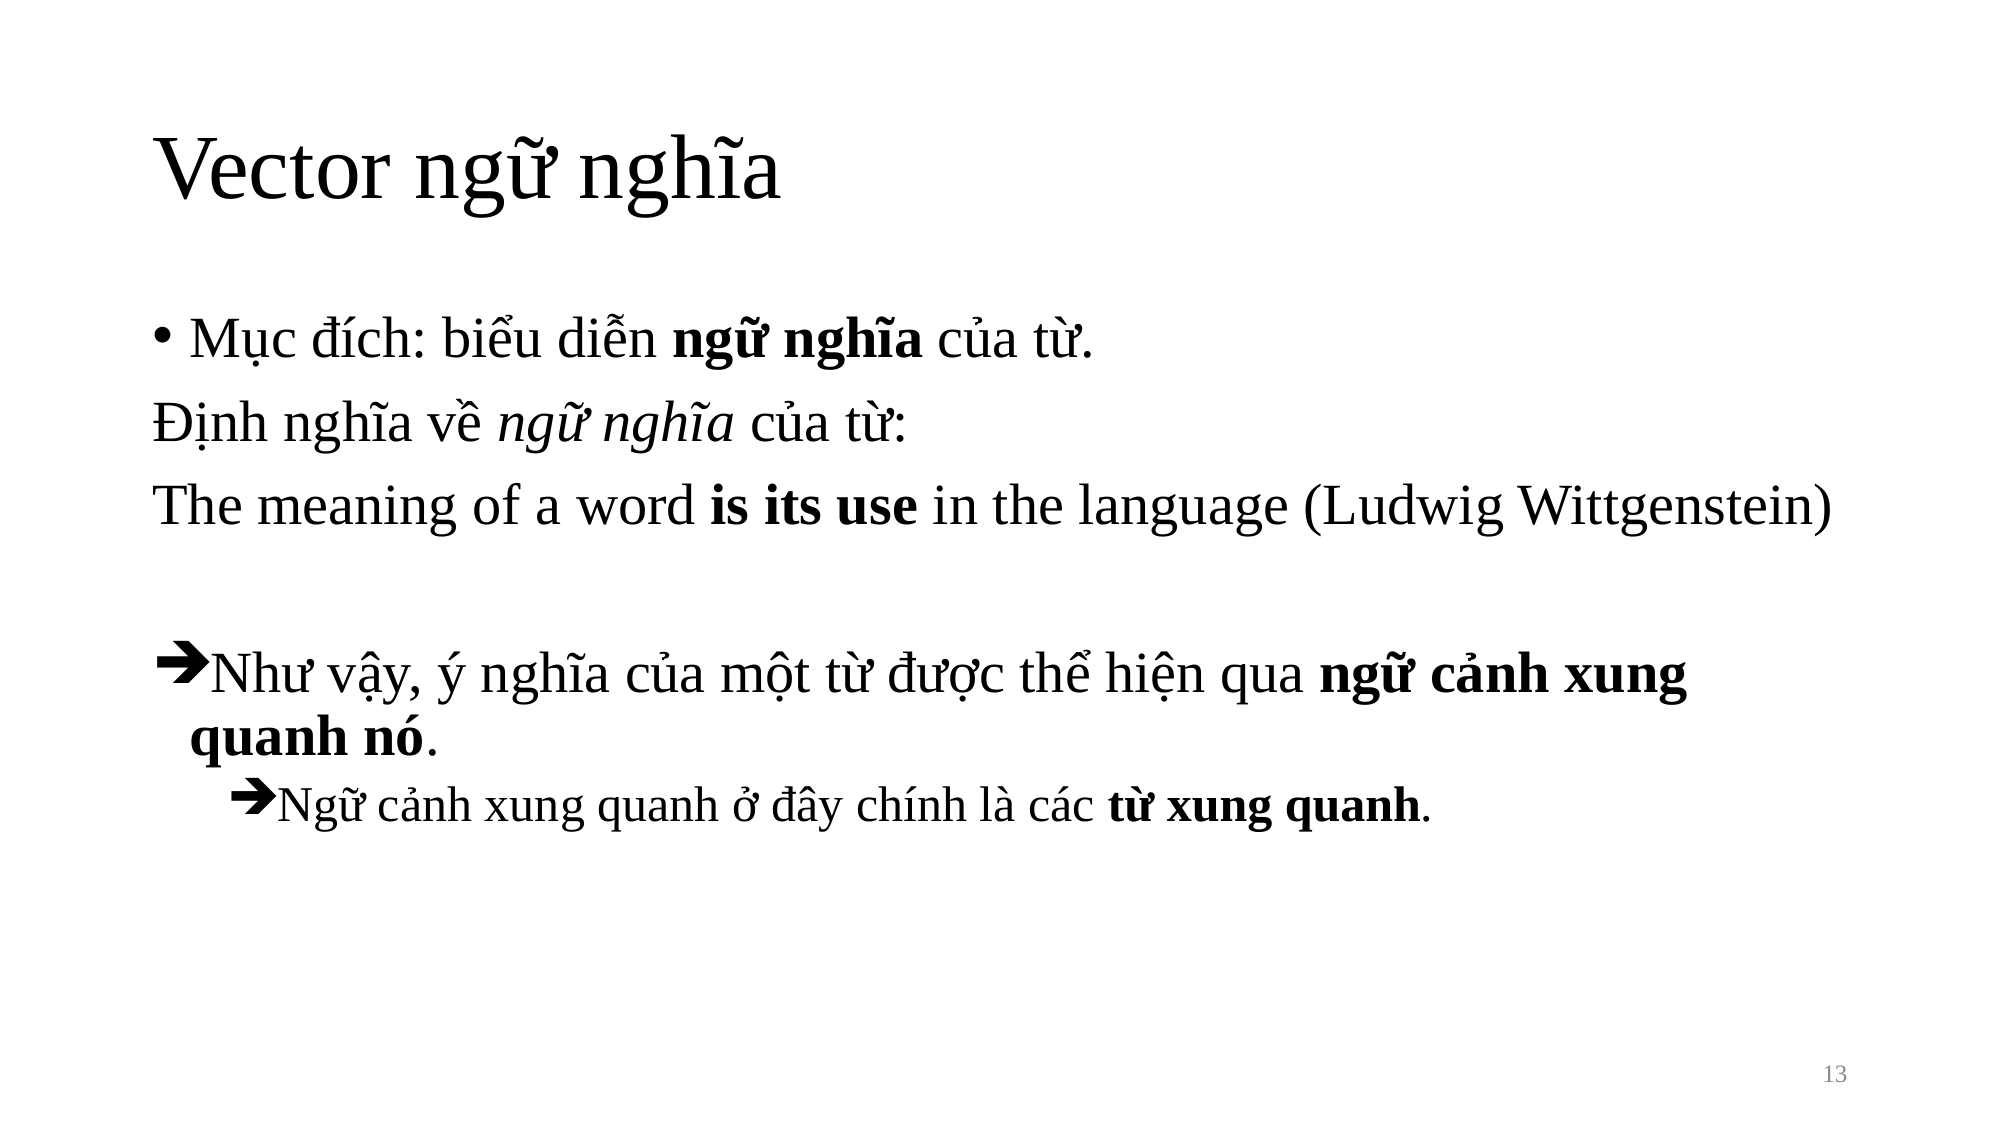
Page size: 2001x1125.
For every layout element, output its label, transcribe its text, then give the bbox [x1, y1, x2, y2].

list Mục đích: biểu diễn ngữ nghĩa của từ. Định nghĩa về ngữ nghĩa của từ: The meaning of a word is its use in the language (Ludwig Wittgenstein) Như vậy, ý nghĩa của một từ được thể hiện qua ngữ cảnh xung quanh nó. Ngữ cảnh xung quanh ở đây chính là các từ xung quanh. [137, 299, 1863, 1014]
slide_number 12 [1412, 1042, 1863, 1103]
title Vector ngữ nghĩa [137, 59, 1863, 278]
